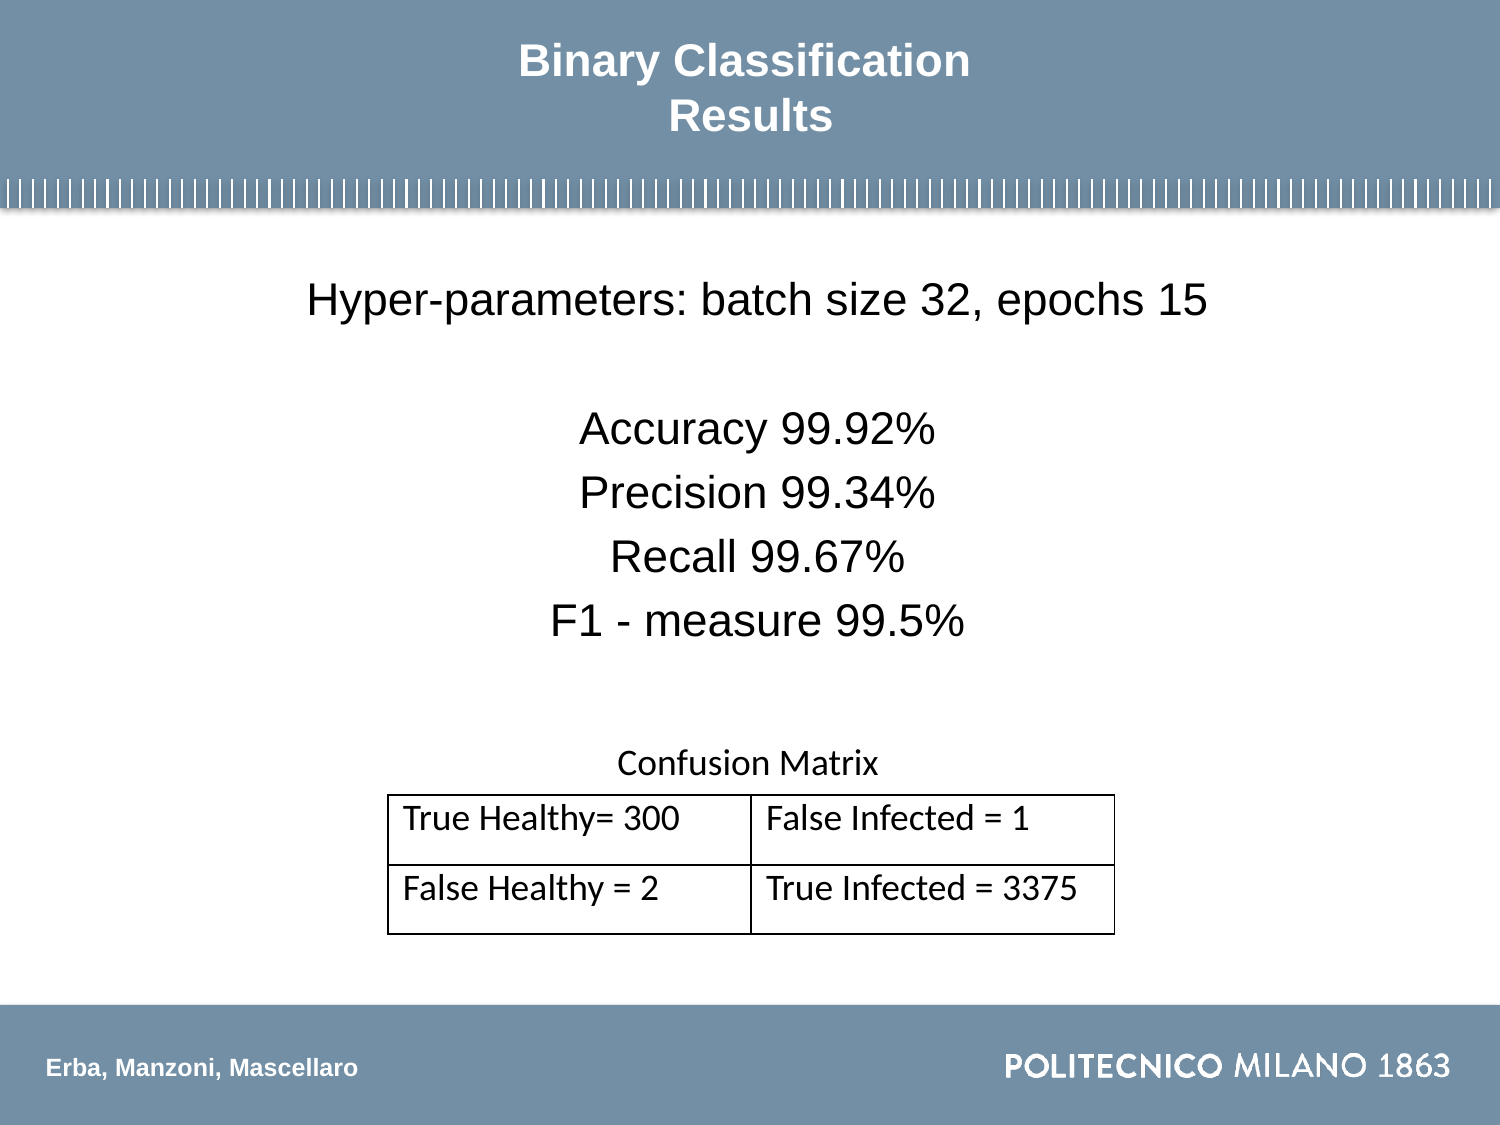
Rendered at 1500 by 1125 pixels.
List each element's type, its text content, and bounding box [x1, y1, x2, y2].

table_header False Infected = 1 [752, 796, 1114, 864]
table_cell False Healthy = 2 [389, 866, 750, 933]
text_box Confusion Matrix [602, 730, 896, 791]
table_cell True Infected = 3375 [752, 866, 1114, 933]
picture [999, 1041, 1456, 1089]
title Binary Classification Results [47, 22, 1455, 161]
table_header True Healthy= 300 [389, 796, 750, 864]
list Hyper-parameters: batch size 32, epochs 15 Accuracy 99.92% Precision 99.34% Recall 99.67% F1 - measure 99.5% [75, 262, 1441, 1005]
